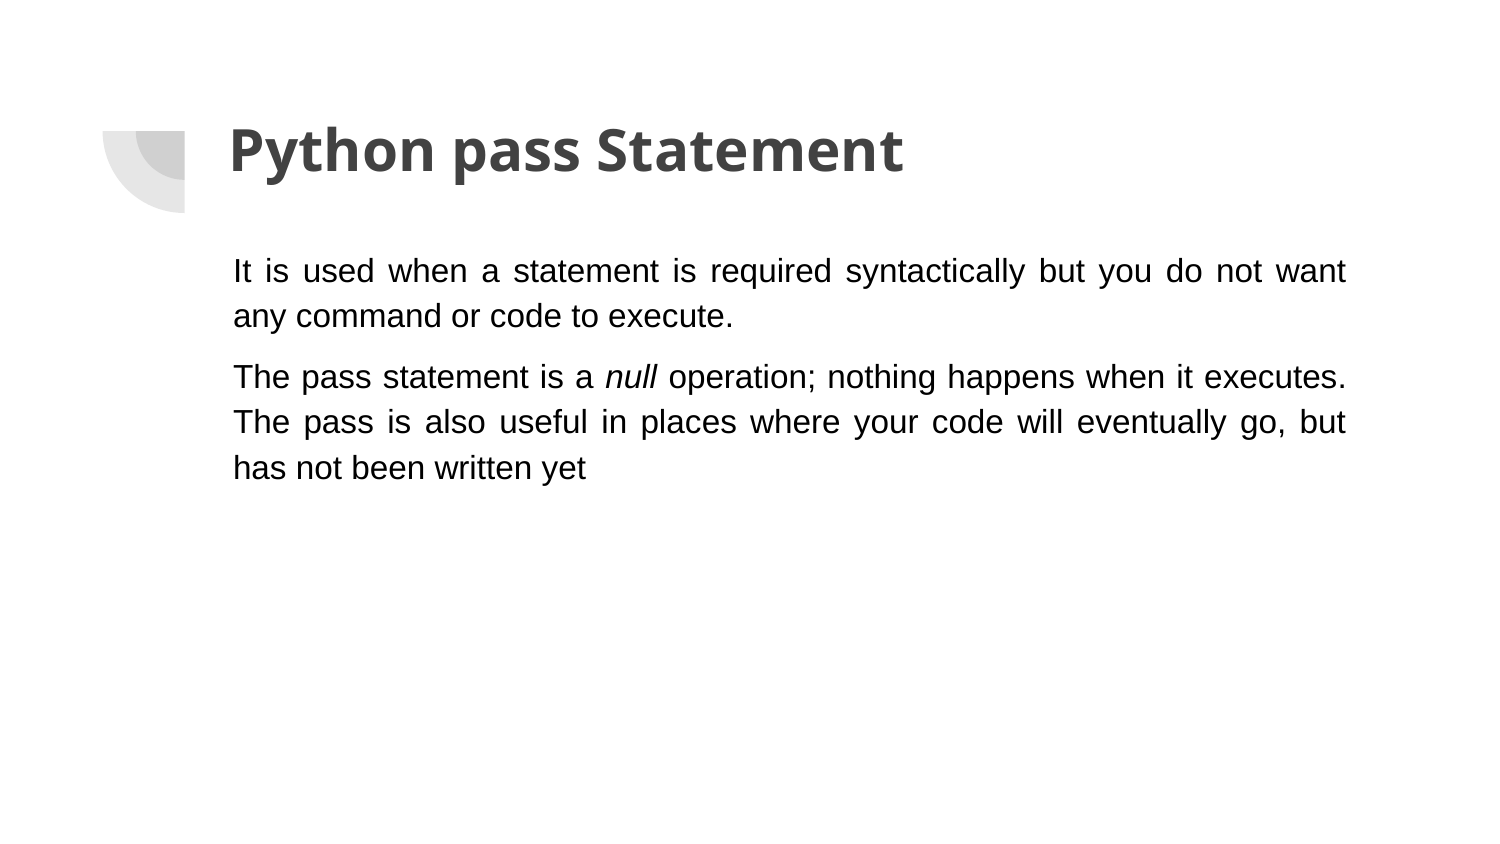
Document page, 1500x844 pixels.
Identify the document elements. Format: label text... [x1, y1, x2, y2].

list It is used when a statement is required syntactically but you do not want any command or code to execute. The pass statement is a null operation; nothing happens when it executes. The pass is also useful in places where your code will eventually go, but has not been written yet [213, 227, 1368, 645]
title Python pass Statement [213, 98, 1368, 227]
